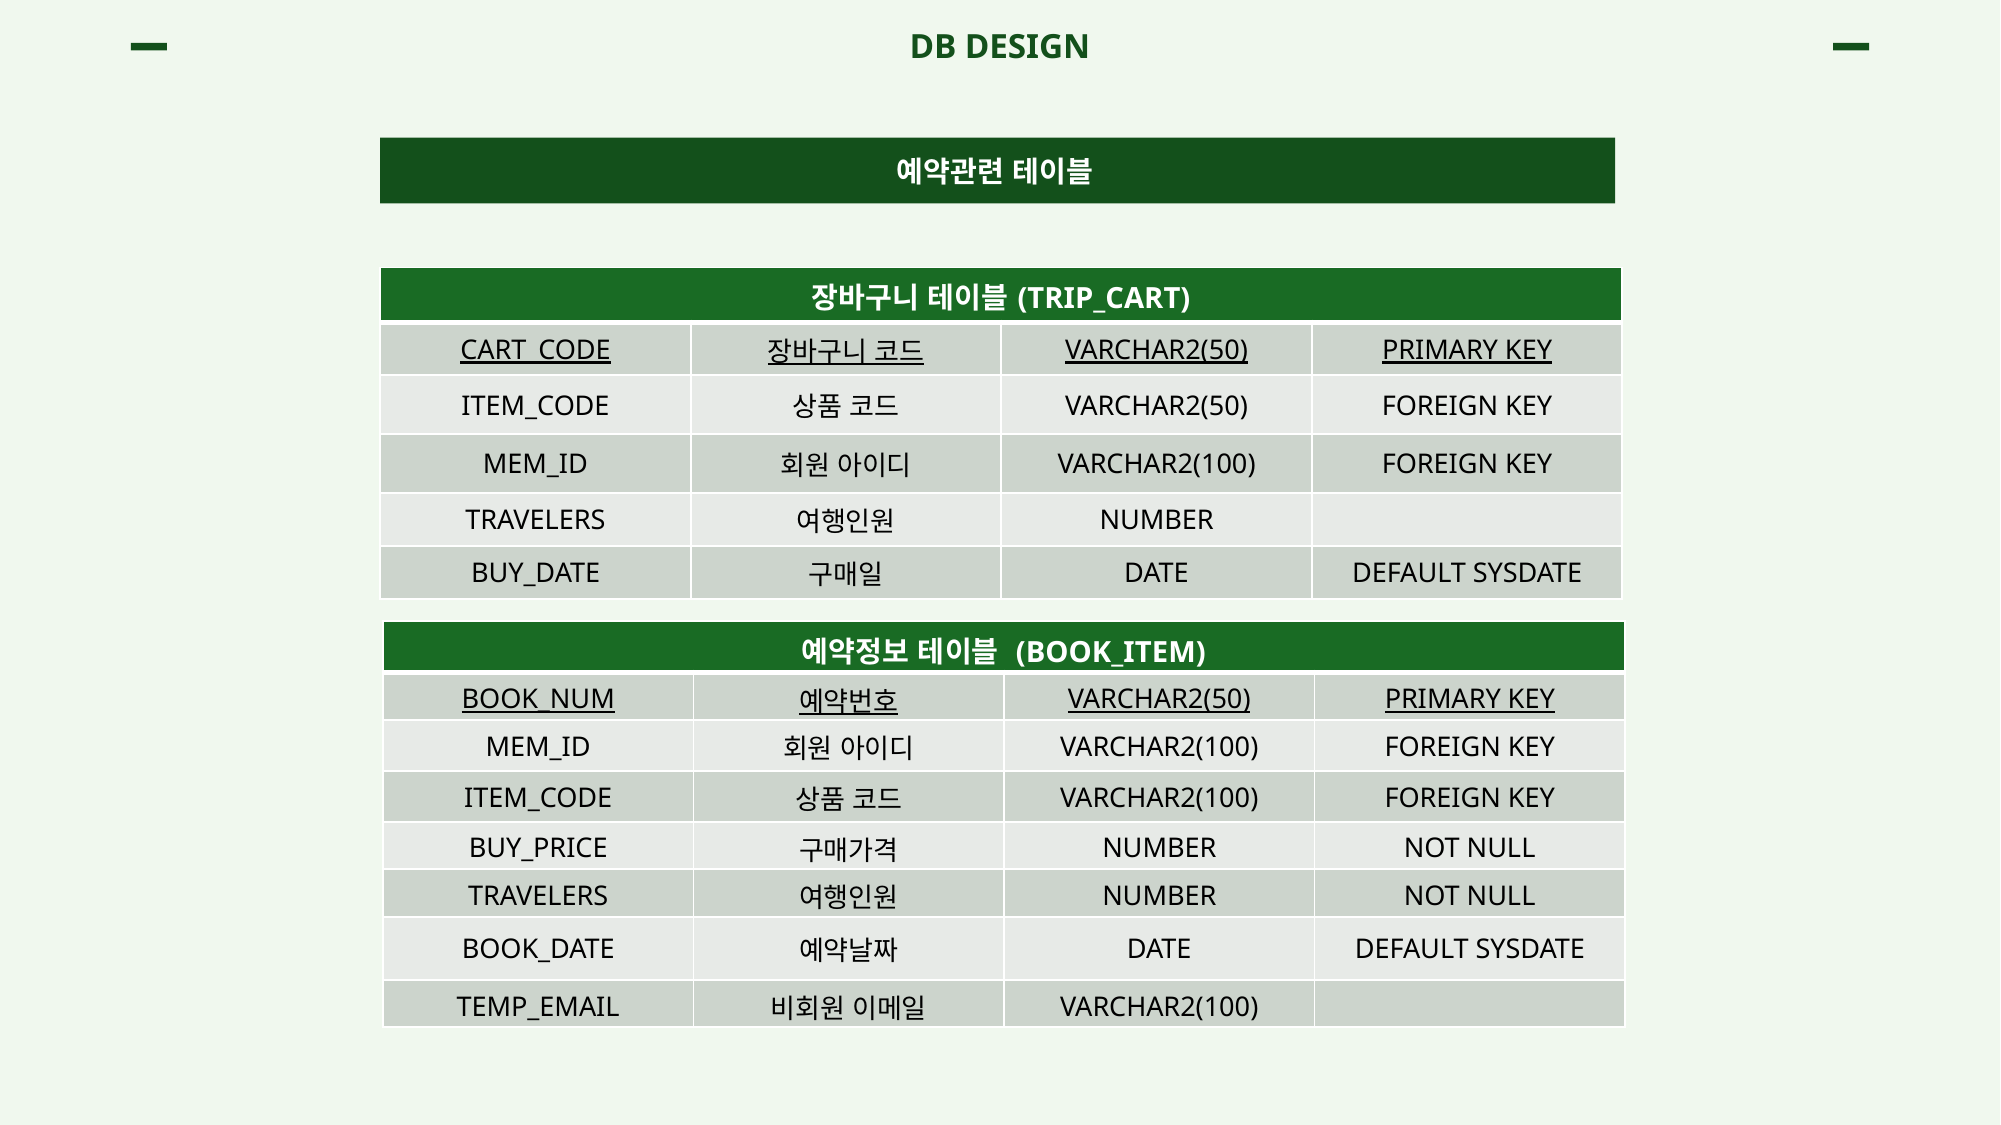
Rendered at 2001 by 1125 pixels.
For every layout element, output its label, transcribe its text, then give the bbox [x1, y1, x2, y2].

table_header 장바구니 테이블(TRIP_CART) [381, 268, 1621, 320]
table_cell PRIMARY KEY [1313, 325, 1621, 374]
table_cell TRAVELERS [381, 494, 690, 545]
table_cell VARCHAR2(100) [1005, 981, 1314, 1026]
table_cell FOREIGN KEY [1315, 721, 1624, 770]
table_cell VARCHAR2(100) [1002, 435, 1311, 492]
text_box [1832, 41, 1871, 52]
text_box DB DESIGN [819, 18, 1181, 73]
table_cell 구매가격 [694, 823, 1003, 868]
table_cell 여행인원 [694, 870, 1003, 916]
table_cell 예약날짜 [694, 918, 1003, 979]
table_cell 장바구니 코드 [692, 325, 1000, 374]
table_cell DEFAULT SYSDATE [1313, 547, 1621, 598]
table_cell FOREIGN KEY [1313, 435, 1621, 492]
table_cell MEM_ID [381, 435, 690, 492]
table_cell 예약번호 [694, 675, 1003, 719]
table_cell PRIMARY KEY [1315, 675, 1624, 719]
table_cell VARCHAR2(100) [1005, 721, 1314, 770]
table_cell DATE [1005, 918, 1314, 979]
table_cell 회원 아이디 [694, 721, 1003, 770]
table_cell NUMBER [1005, 870, 1314, 916]
table_cell FOREIGN KEY [1315, 772, 1624, 821]
table_cell MEM_ID [384, 721, 693, 770]
table_cell BUY_DATE [381, 547, 690, 598]
text_box [129, 41, 168, 52]
table_cell ITEM_CODE [384, 772, 693, 821]
table_cell BOOK_DATE [384, 918, 693, 979]
table_cell DATE [1002, 547, 1311, 598]
text_box [379, 136, 1617, 205]
table_cell 상품 코드 [692, 376, 1000, 433]
table_cell VARCHAR2(50) [1002, 376, 1311, 433]
table_cell VARCHAR2(100) [1005, 772, 1314, 821]
table_cell ITEM_CODE [381, 376, 690, 433]
table_cell NOT NULL [1315, 823, 1624, 868]
table_cell DEFAULT SYSDATE [1315, 918, 1624, 979]
table_header 예약정보 테이블 (BOOK_ITEM) [384, 622, 1624, 670]
table_cell CART_CODE [381, 325, 690, 374]
table_cell NUMBER [1002, 494, 1311, 545]
table_cell 회원 아이디 [692, 435, 1000, 492]
table_cell TEMP_EMAIL [384, 981, 693, 1026]
table_cell NOT NULL [1315, 870, 1624, 916]
table_cell 상품 코드 [694, 772, 1003, 821]
table_cell BUY_PRICE [384, 823, 693, 868]
table_cell [1315, 981, 1624, 1026]
table_cell FOREIGN KEY [1313, 376, 1621, 433]
text_box 예약관련 테이블 [814, 145, 1176, 196]
table_cell VARCHAR2(50) [1005, 675, 1314, 719]
table_cell TRAVELERS [384, 870, 693, 916]
table_cell VARCHAR2(50) [1002, 325, 1311, 374]
table_cell NUMBER [1005, 823, 1314, 868]
table_cell 비회원 이메일 [694, 981, 1003, 1026]
table_cell 여행인원 [692, 494, 1000, 545]
table_cell [1313, 494, 1621, 545]
table_cell BOOK_NUM [384, 675, 693, 719]
table_cell 구매일 [692, 547, 1000, 598]
